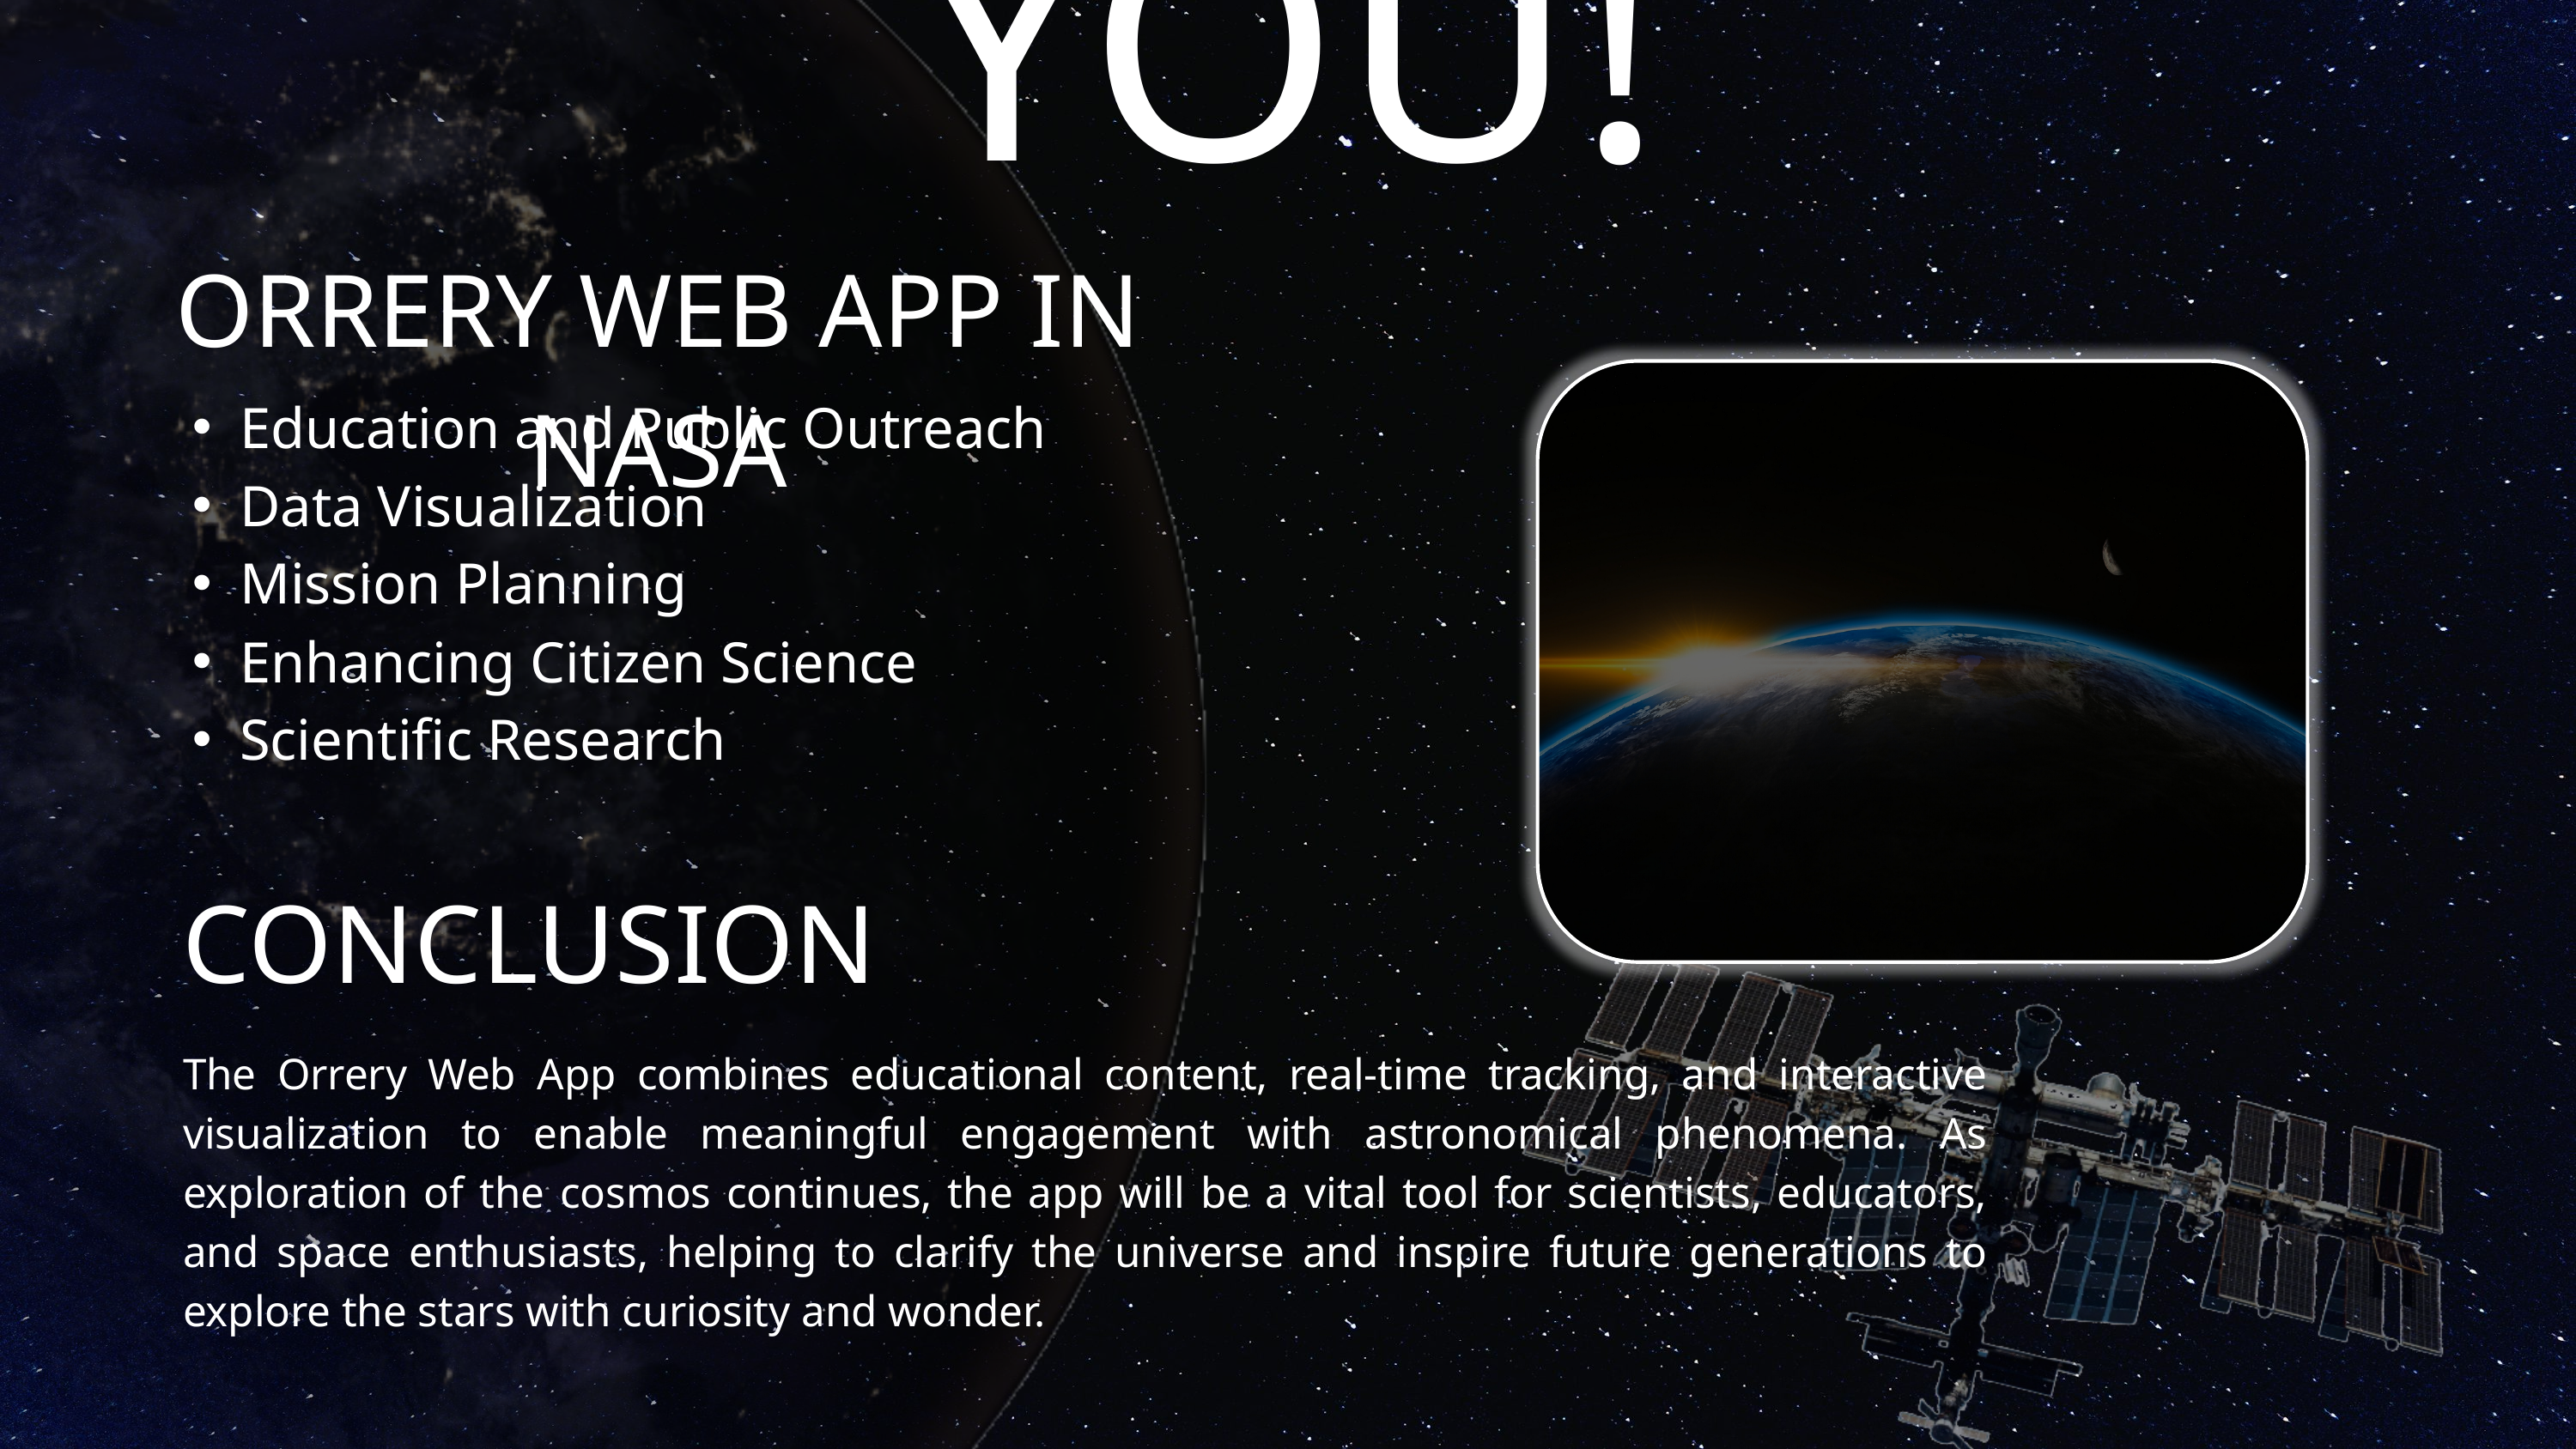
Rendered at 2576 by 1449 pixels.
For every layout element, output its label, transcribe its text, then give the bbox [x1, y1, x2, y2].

text_box THANK YOU! [1600, 0, 2062, 227]
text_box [0, 1228, 2565, 1449]
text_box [1289, 106, 1817, 537]
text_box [2154, 889, 2528, 1216]
text_box [1600, 359, 2310, 964]
picture [0, 0, 2576, 1449]
text_box The Orrery Web App combines educational content, real-time tracking, and interactive visualization to enable meaningful engagement with astronomical phenomena. As exploration of the cosmos continues, the app will be a vital tool for scientists, educators, and space enthusiasts, helping to clarify the universe and inspire future generations to explore the stars with curiosity and wonder. [1600, 1039, 1989, 1225]
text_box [2151, 127, 2488, 421]
